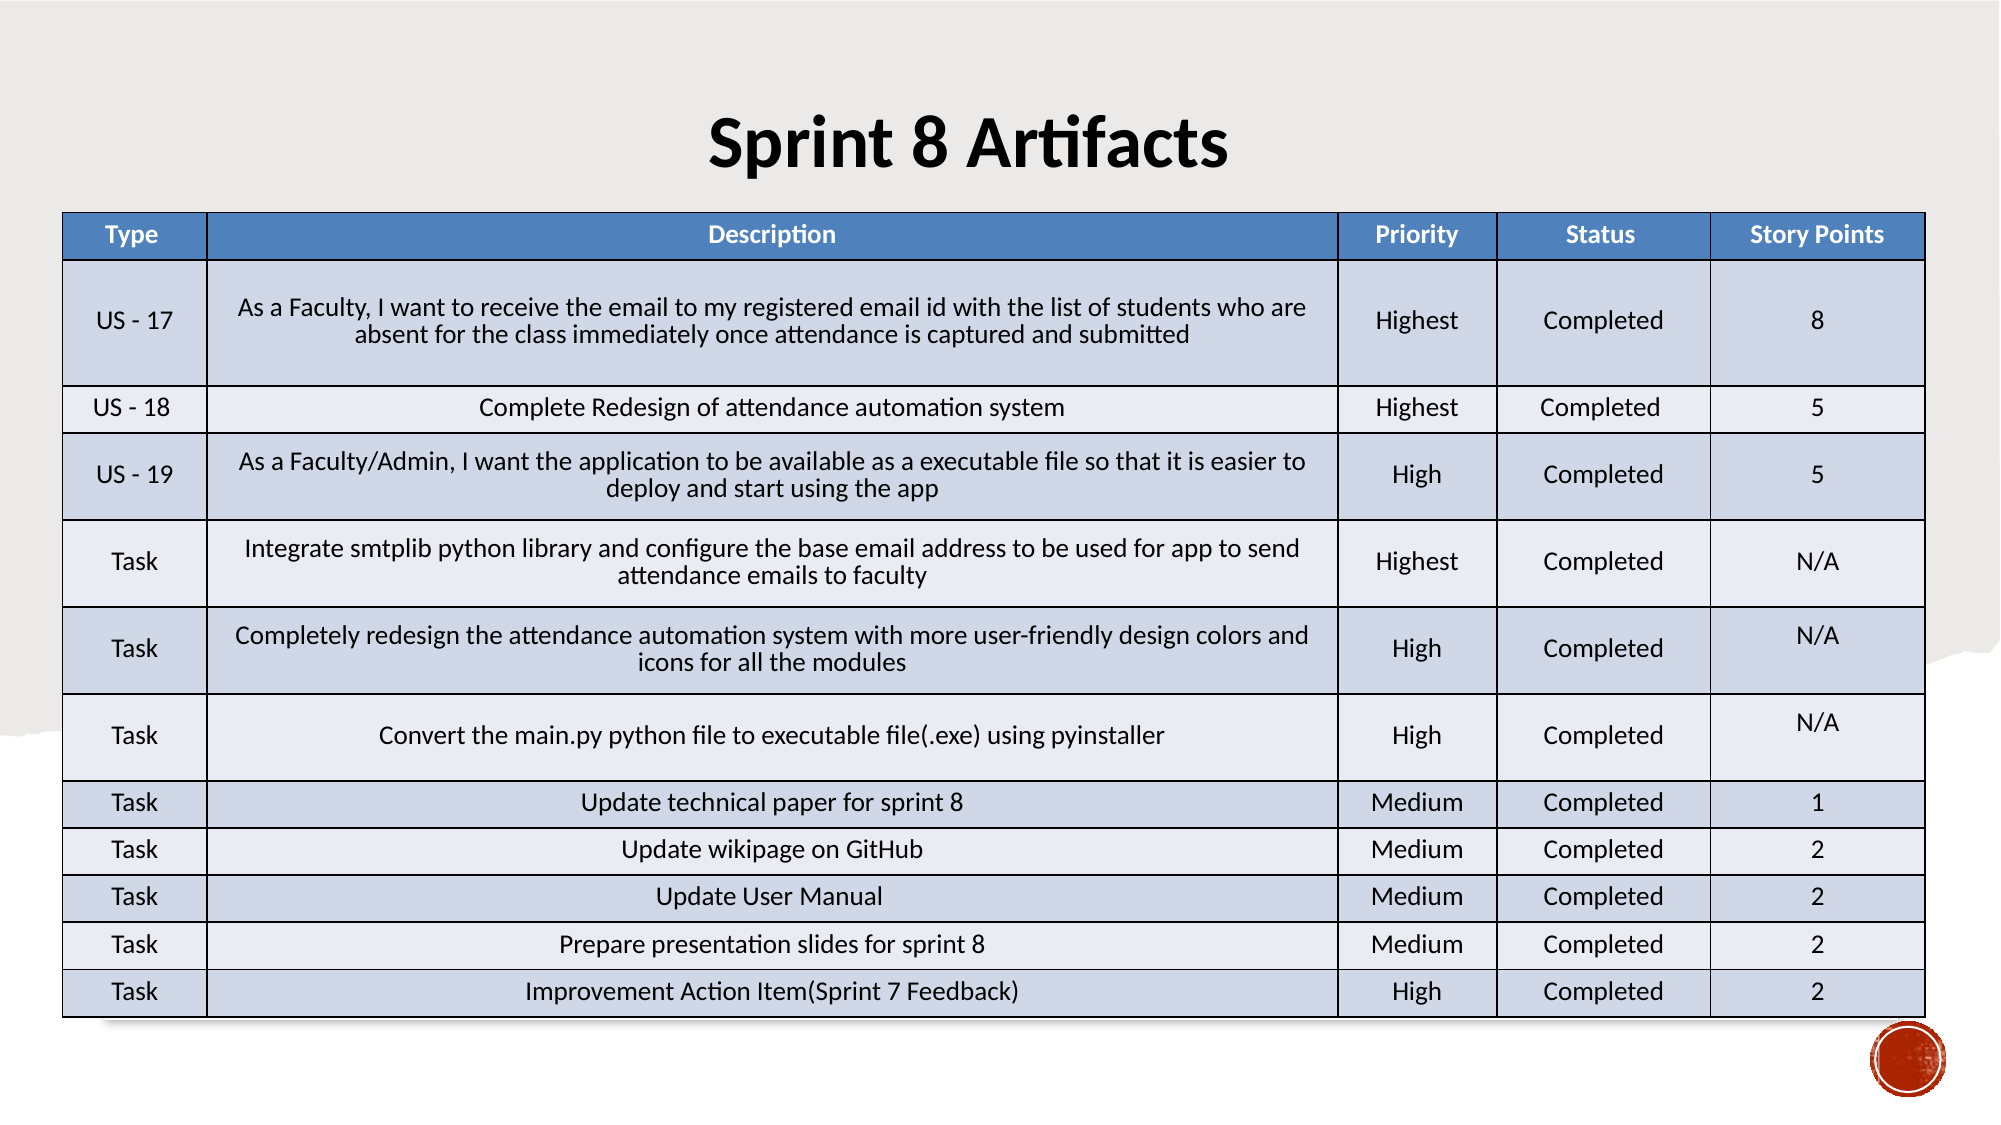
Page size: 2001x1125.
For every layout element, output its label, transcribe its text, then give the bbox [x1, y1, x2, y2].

table_cell Medium [1339, 876, 1496, 921]
table_cell High [1339, 695, 1496, 780]
table_cell N/A [1711, 608, 1924, 693]
table_cell Medium [1339, 782, 1496, 827]
table_cell Complete Redesign of attendance automation system [208, 387, 1337, 432]
table_cell US - 17 [63, 261, 206, 385]
table_cell Update wikipage on GitHub [208, 829, 1337, 874]
table_cell 2 [1711, 923, 1924, 969]
table_header Status [1498, 213, 1710, 259]
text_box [1870, 1021, 1946, 1098]
table_cell N/A [1711, 695, 1924, 780]
table_cell Medium [1339, 829, 1496, 874]
table_cell As a Faculty, I want to receive the email to my registered email id with the list of students who are absent for the class immediately once attendance is captured and submitted [208, 261, 1337, 385]
table_cell As a Faculty/Admin, I want the application to be available as a executable file so that it is easier to deploy and start using the app [208, 434, 1337, 519]
table_cell Task [63, 876, 206, 921]
table_cell Completely redesign the attendance automation system with more user-friendly design colors and icons for all the modules [208, 608, 1337, 693]
table_cell High [1339, 608, 1496, 693]
table_cell Convert the main.py python file to executable file(.exe) using pyinstaller [208, 695, 1337, 780]
table_cell 5 [1711, 434, 1924, 519]
table_cell Update technical paper for sprint 8 [208, 782, 1337, 827]
table_cell Completed [1498, 695, 1710, 780]
table_cell Task [63, 970, 206, 1016]
table_cell High [1339, 434, 1496, 519]
table_header Story Points [1711, 213, 1924, 259]
table_cell Completed [1498, 261, 1710, 385]
table_cell Highest [1339, 521, 1496, 606]
table_cell 2 [1711, 829, 1924, 874]
text_box [0, 645, 2000, 1125]
table_cell 5 [1711, 387, 1924, 432]
table_cell 1 [1711, 782, 1924, 827]
table_cell Completed [1498, 923, 1710, 969]
table_cell Completed [1498, 608, 1710, 693]
text_box [0, 0, 2000, 740]
text_box [102, 1018, 1900, 1022]
table_cell Completed [1498, 434, 1710, 519]
table_cell Task [63, 923, 206, 969]
table_cell Completed [1498, 387, 1710, 432]
table_cell Medium [1339, 923, 1496, 969]
table_cell Completed [1498, 970, 1710, 1016]
table_header Description [208, 213, 1337, 259]
table_cell Highest [1339, 387, 1496, 432]
table_cell N/A [1711, 521, 1924, 606]
table_header Priority [1339, 213, 1496, 259]
table_cell High [1339, 970, 1496, 1016]
table_cell Task [63, 829, 206, 874]
table_cell Completed [1498, 876, 1710, 921]
table_cell Update User Manual [208, 876, 1337, 921]
table_header Type [63, 213, 206, 259]
table_cell Task [63, 521, 206, 606]
table_cell 2 [1711, 876, 1924, 921]
table_cell Completed [1498, 521, 1710, 606]
table_cell Task [63, 782, 206, 827]
table_cell Task [63, 608, 206, 693]
table_cell 2 [1711, 970, 1924, 1016]
table_cell Integrate smtplib python library and configure the base email address to be used for app to send attendance emails to faculty [208, 521, 1337, 606]
table_cell Completed [1498, 782, 1710, 827]
table_cell Task [63, 695, 206, 780]
table_cell Prepare presentation slides for sprint 8 [208, 923, 1337, 969]
table_cell US - 19 [63, 434, 206, 519]
table_cell 8 [1711, 261, 1924, 385]
table_cell Improvement Action Item(Sprint 7 Feedback) [208, 970, 1337, 1016]
table_cell US - 18 [63, 387, 206, 432]
text_box Sprint 8 Artifacts [177, 73, 1796, 191]
table_cell Completed [1498, 829, 1710, 874]
table_cell Highest [1339, 261, 1496, 385]
